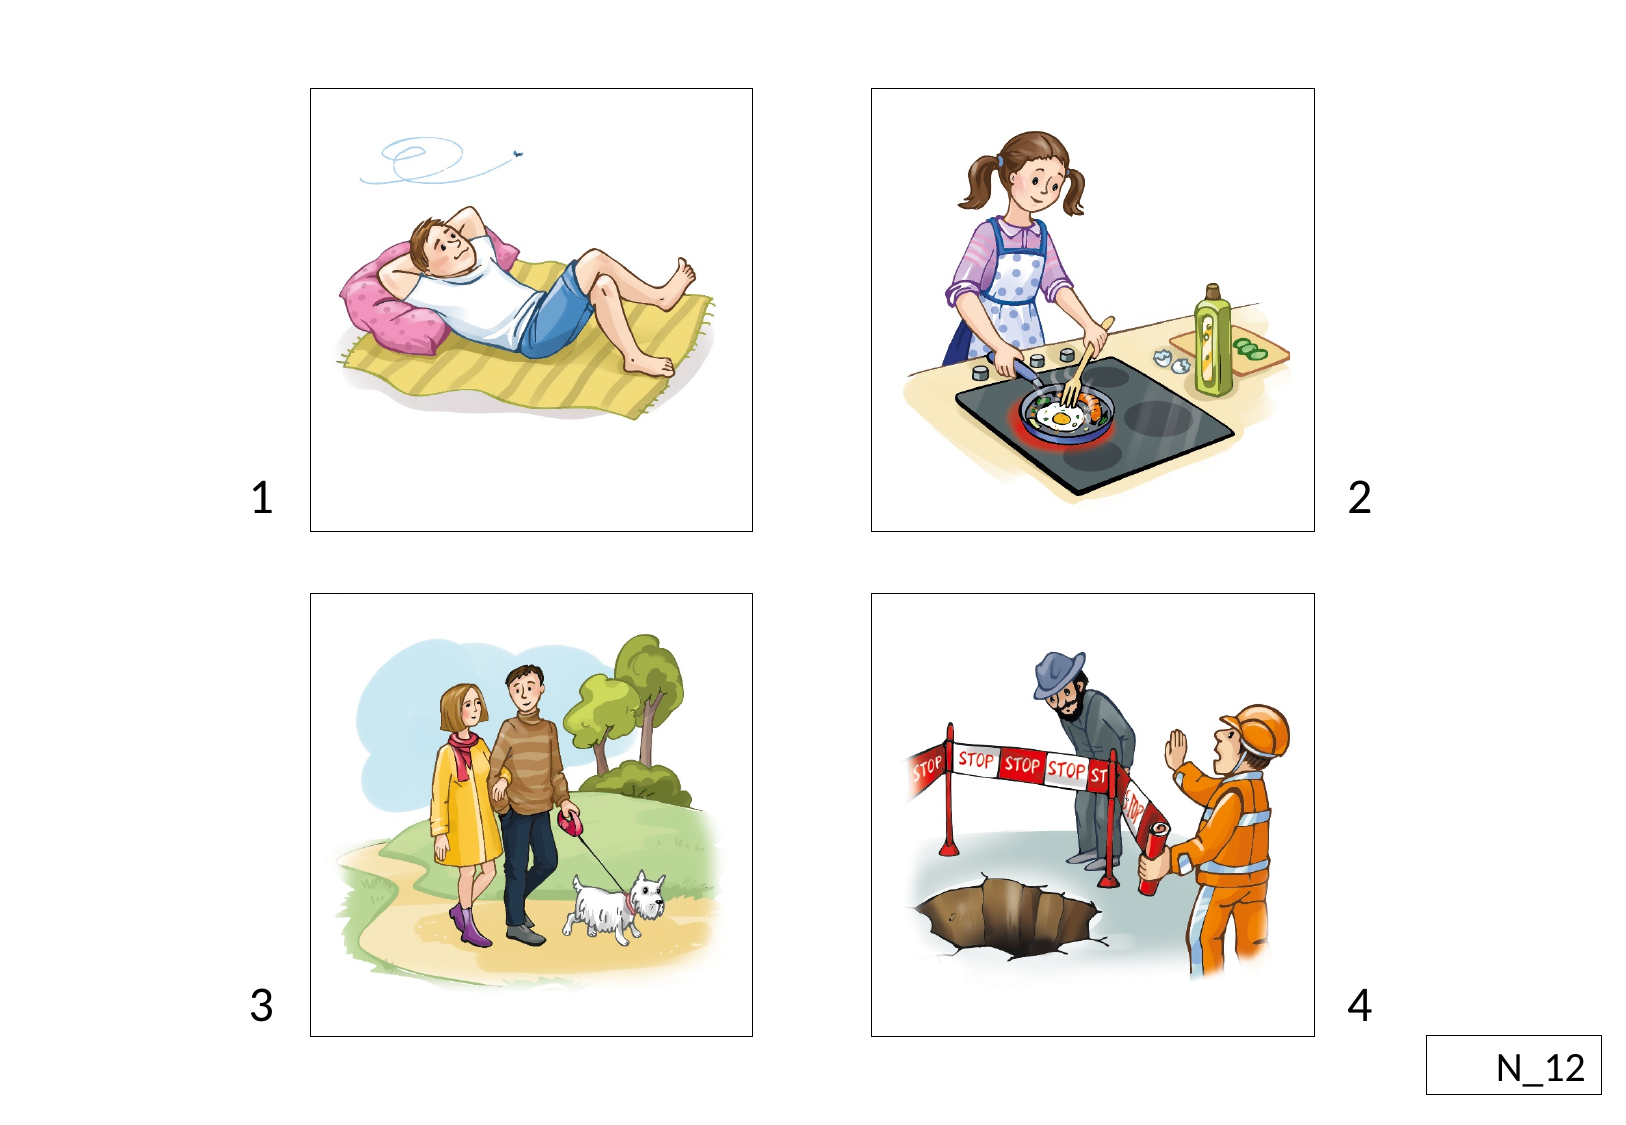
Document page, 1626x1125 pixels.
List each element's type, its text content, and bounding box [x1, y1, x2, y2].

picture [309, 593, 754, 1037]
picture [309, 88, 754, 532]
picture [870, 593, 1315, 1037]
slide_number N_11 [1426, 1035, 1602, 1095]
picture [870, 88, 1315, 532]
